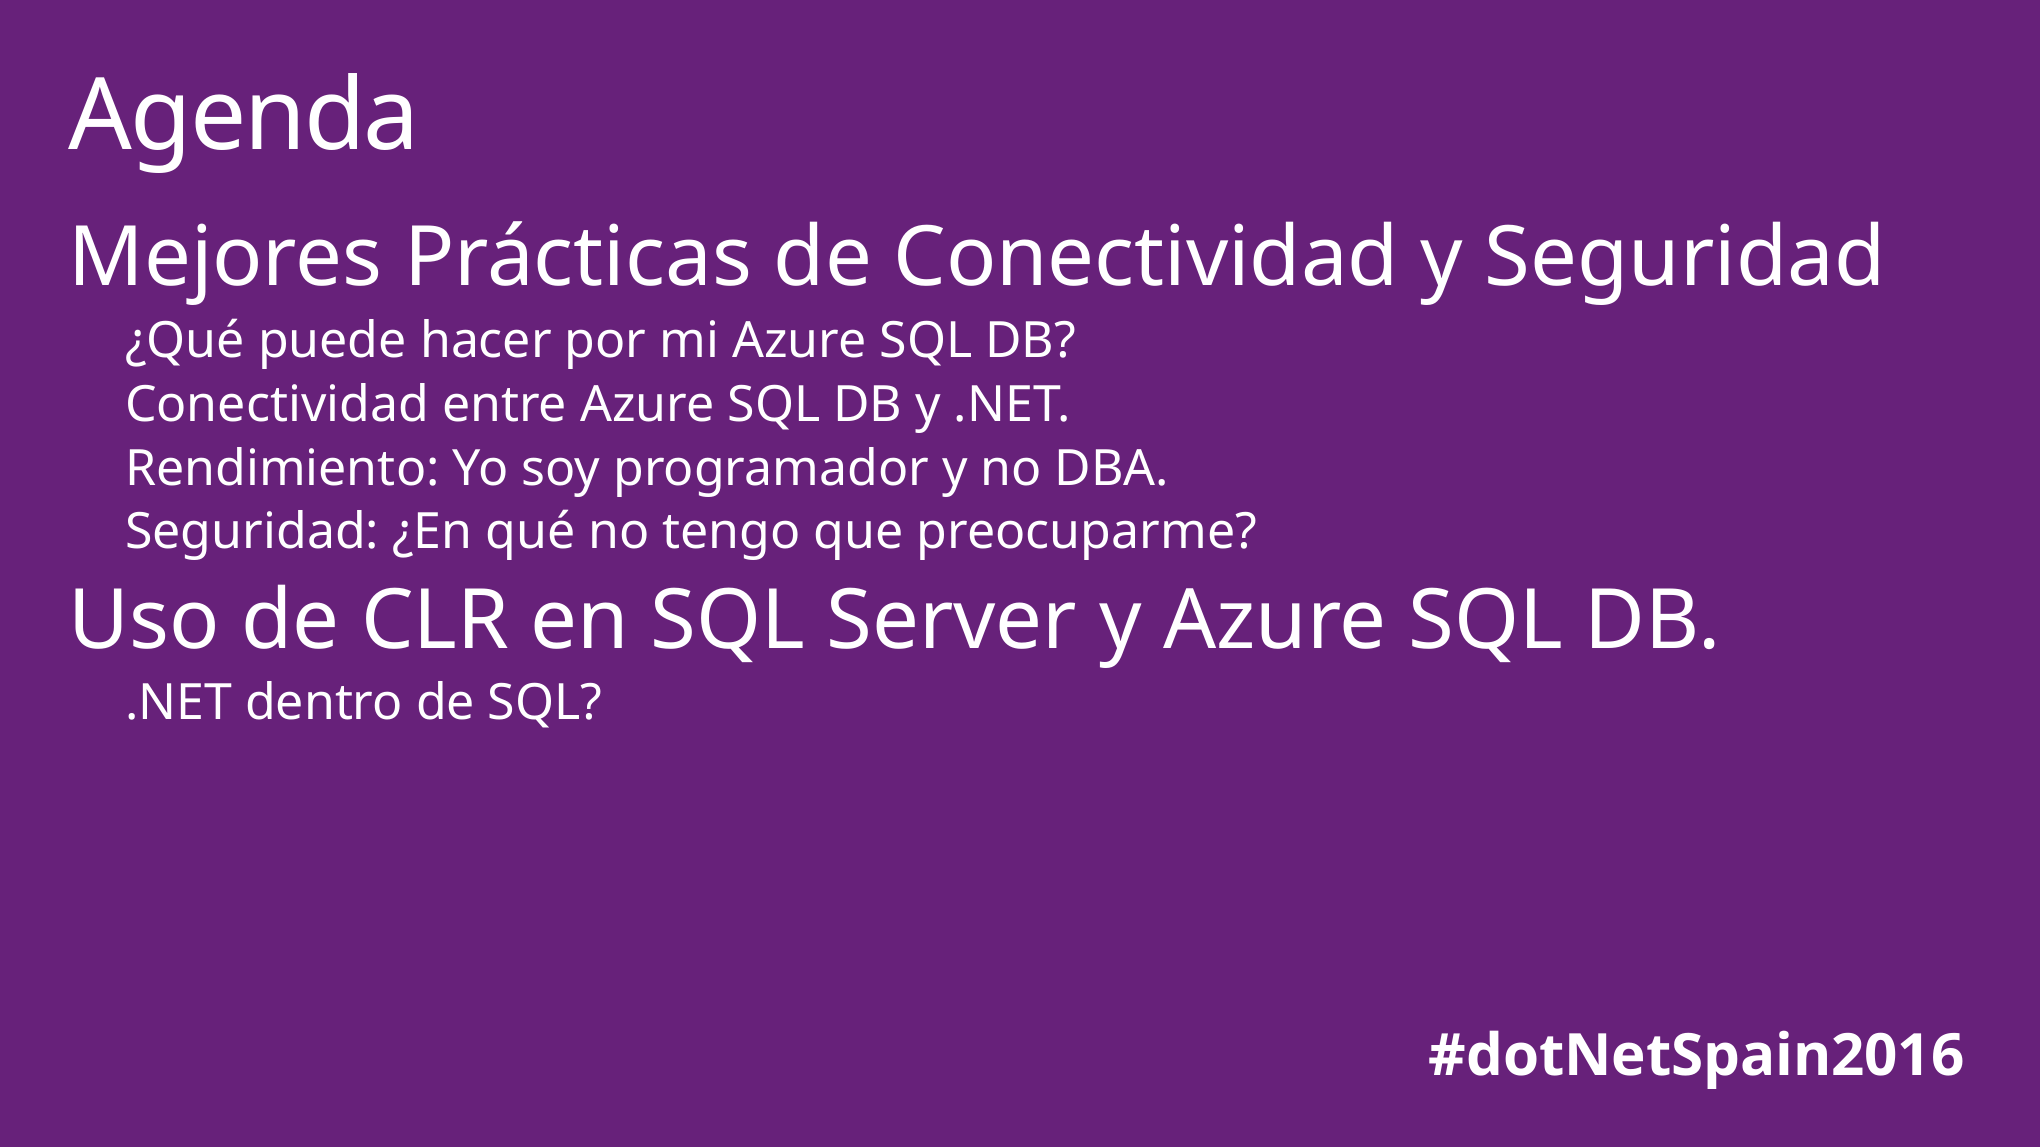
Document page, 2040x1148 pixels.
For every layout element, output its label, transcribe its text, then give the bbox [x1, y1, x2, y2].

list Mejores Prácticas de Conectividad y Seguridad ¿Qué puede hacer por mi Azure SQL DB? Conectividad entre Azure SQL DB y .NET. Rendimiento: Yo soy programador y no DBA. Seguridad: ¿En qué no tengo que preocuparme? Uso de CLR en SQL Server y Azure SQL DB. .NET dentro de SQL? [44, 198, 1995, 987]
title Agenda [45, 48, 1996, 199]
